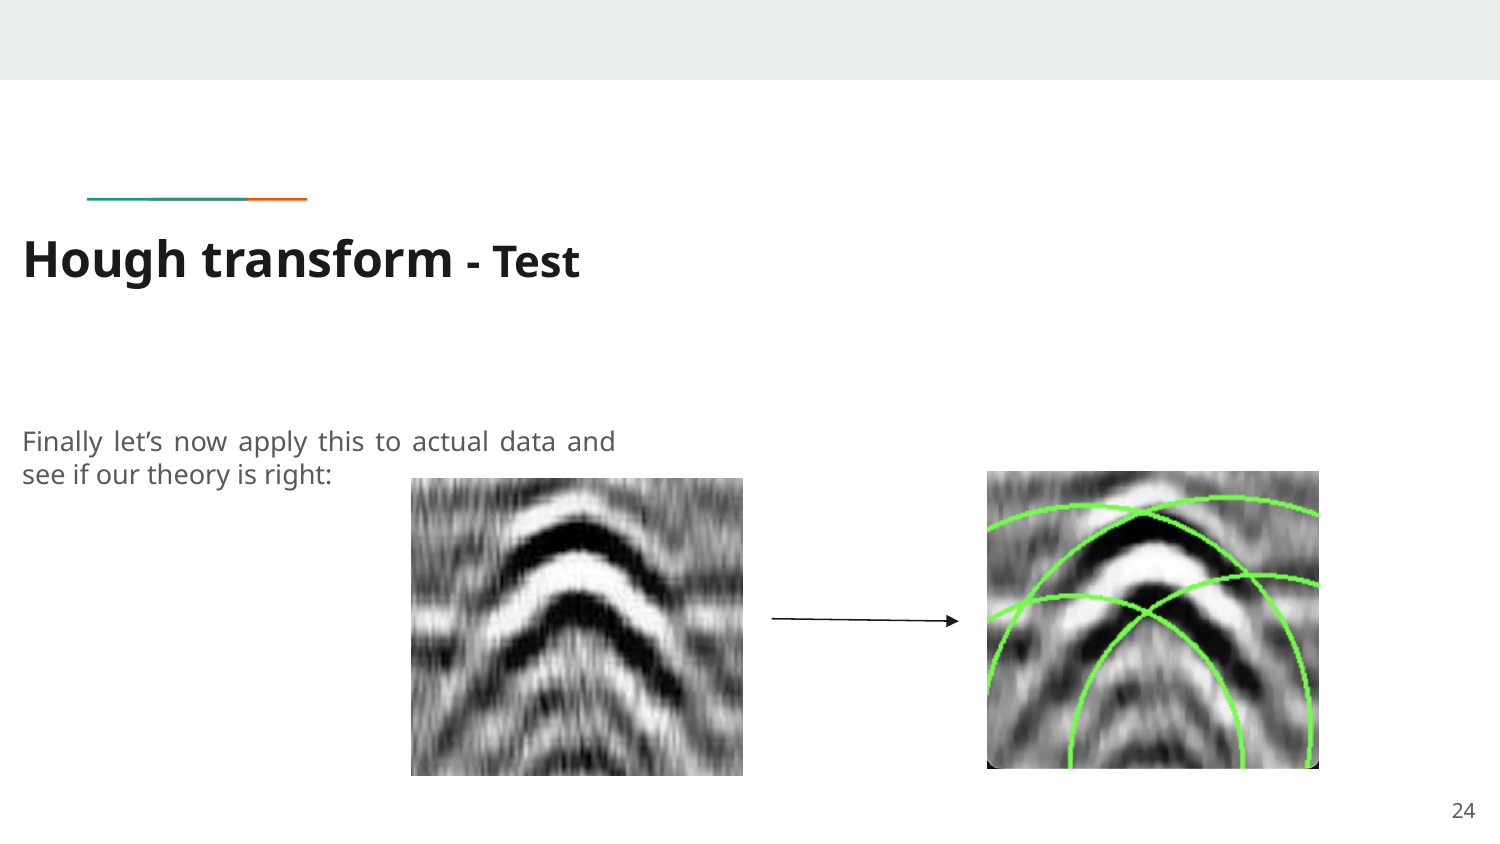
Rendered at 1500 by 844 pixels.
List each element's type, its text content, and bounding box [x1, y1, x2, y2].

title Hough transform - Test [7, 212, 1416, 301]
picture [411, 478, 743, 776]
picture [987, 471, 1320, 769]
slide_number ‹#› [1400, 779, 1491, 844]
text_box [771, 618, 959, 622]
list Finally let’s now apply this to actual data and see if our theory is right: [7, 409, 631, 559]
